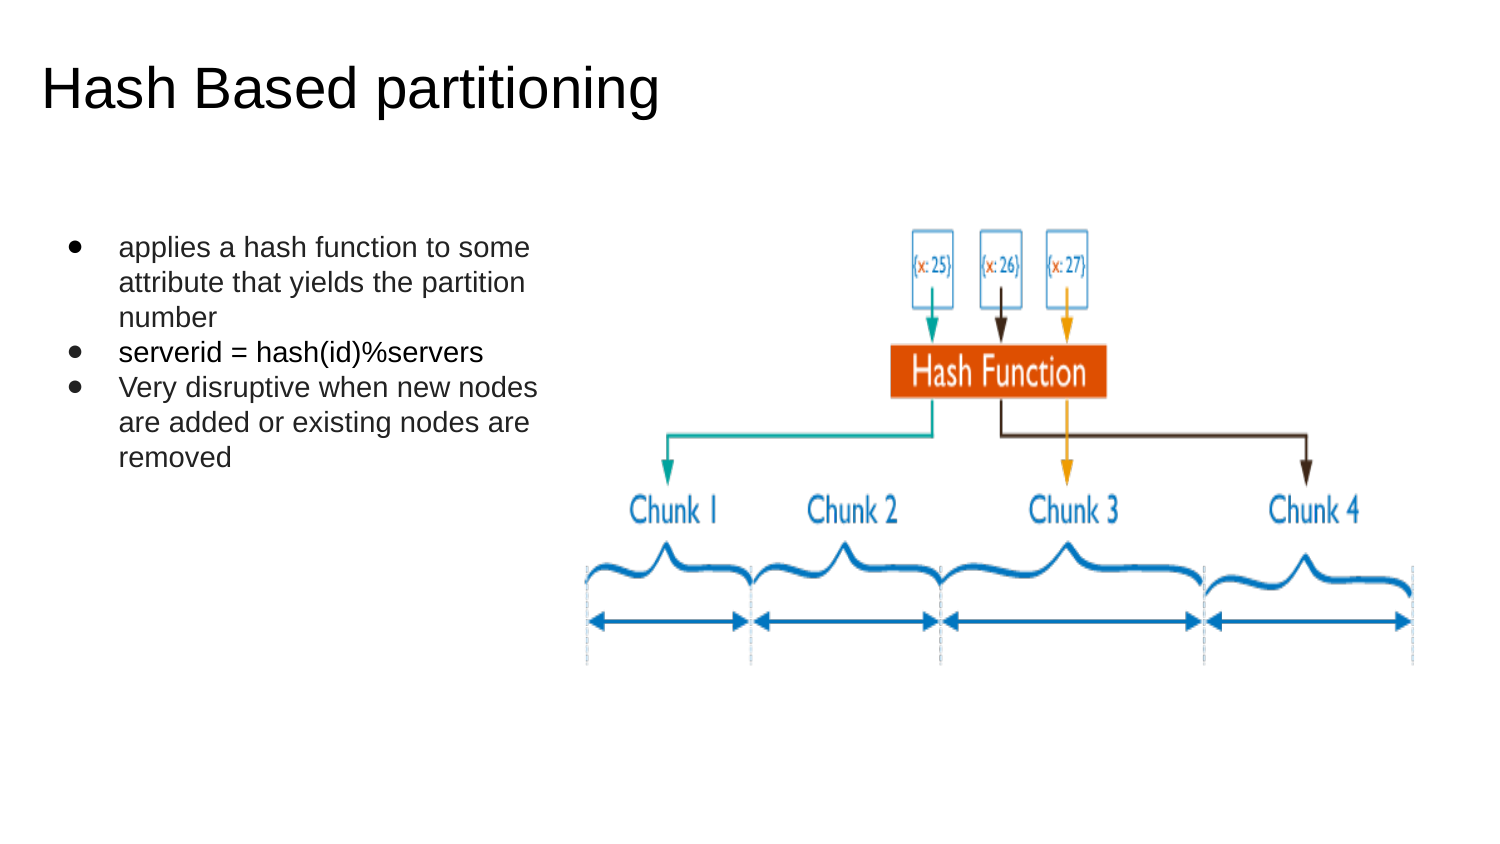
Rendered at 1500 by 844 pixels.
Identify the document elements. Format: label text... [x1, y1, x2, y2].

title Hash Based partitioning [26, 35, 1424, 130]
picture [560, 202, 1439, 696]
text_box applies a hash function to some attribute that yields the partition number serverid = hash(id)%servers Very disruptive when new nodes are added or existing nodes are removed [28, 213, 561, 797]
